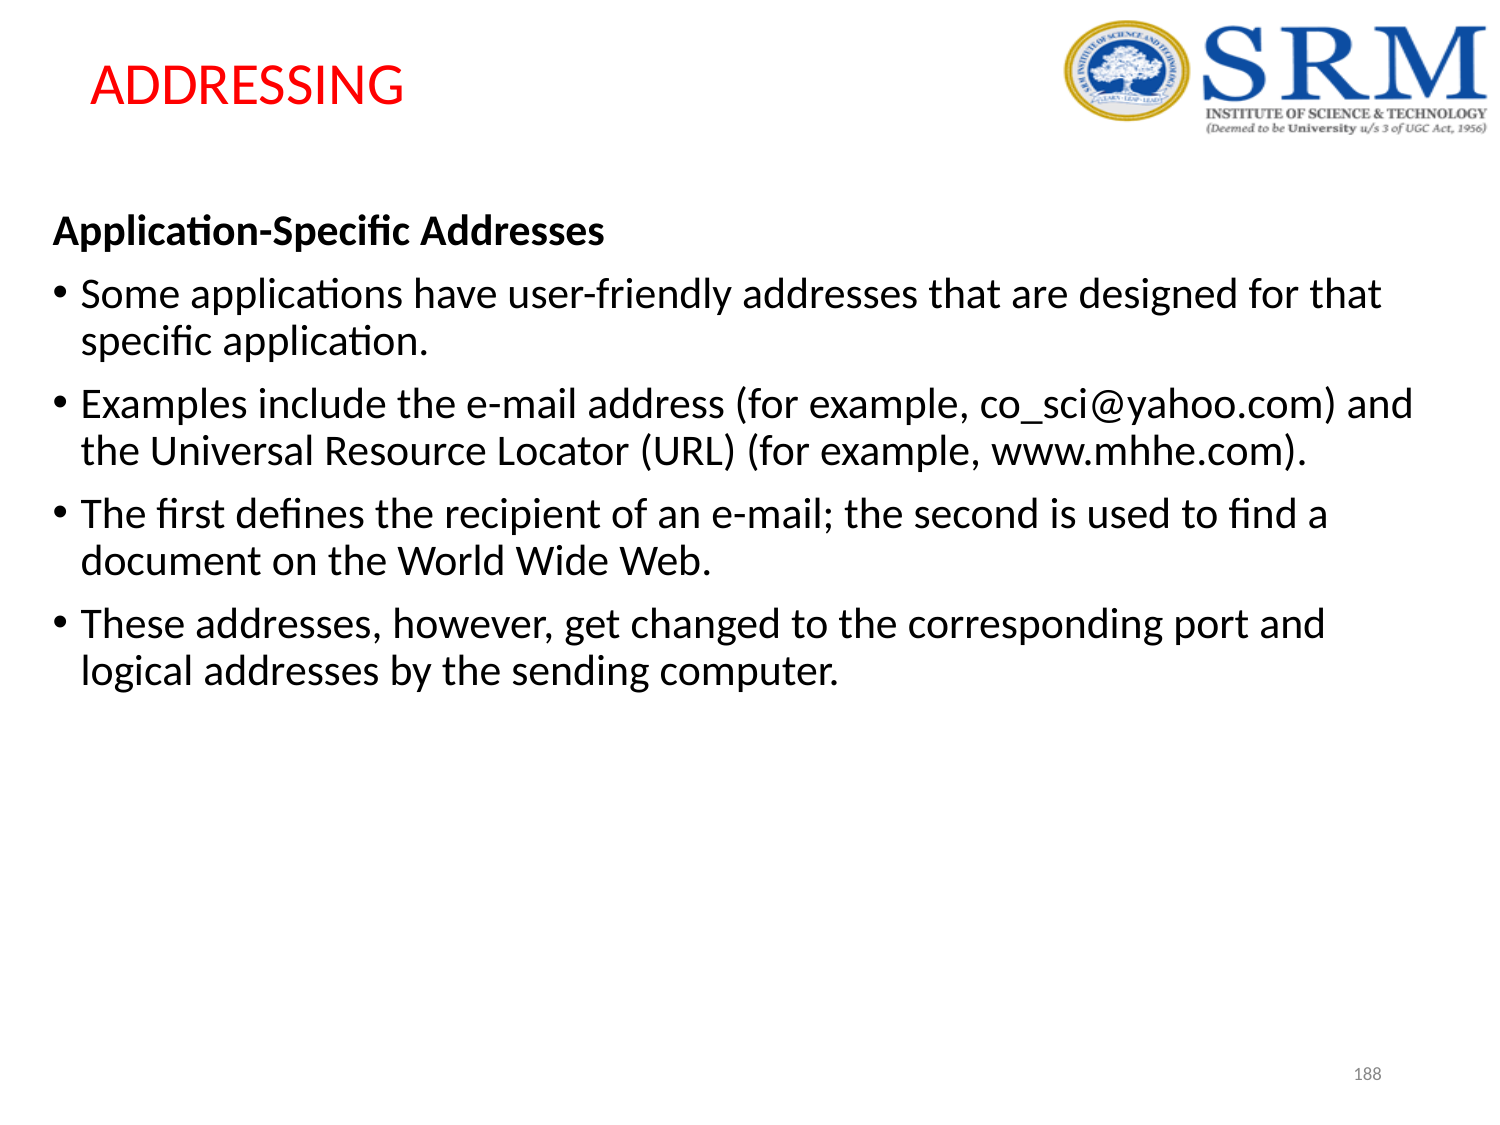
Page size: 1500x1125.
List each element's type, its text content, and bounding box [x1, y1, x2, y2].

slide_number ‹#› [1059, 1042, 1397, 1103]
picture [1059, 0, 1500, 151]
title ADDRESSING [75, 45, 1025, 125]
list Application-Specific Addresses Some applications have user-friendly addresses that are designed for that specific application. Examples include the e-mail address (for example, co_sci@yahoo.com) and the Universal Resource Locator (URL) (for example, www.mhhe.com). The first defines the recipient of an e-mail; the second is used to find a document on the World Wide Web. These addresses, however, get changed to the corresponding port and logical addresses by the sending computer. [37, 200, 1438, 1025]
